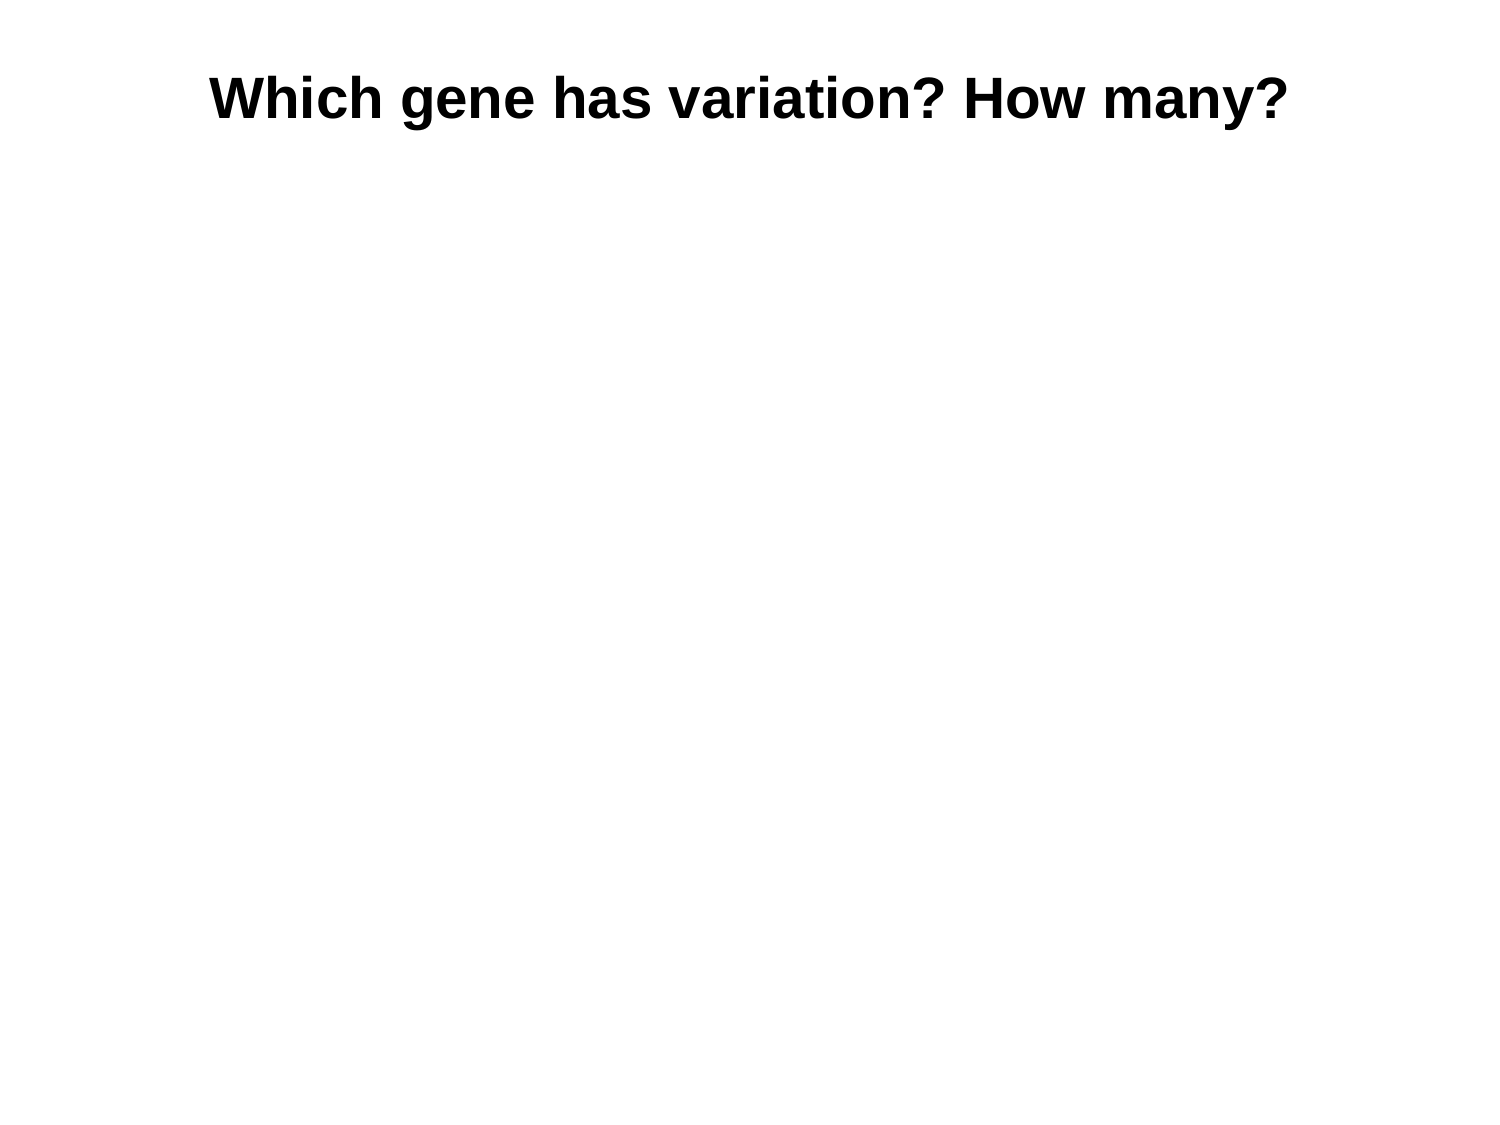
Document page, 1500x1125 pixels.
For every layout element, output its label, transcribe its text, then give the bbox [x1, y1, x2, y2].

title Which gene has variation? How many? [75, 1, 1425, 189]
